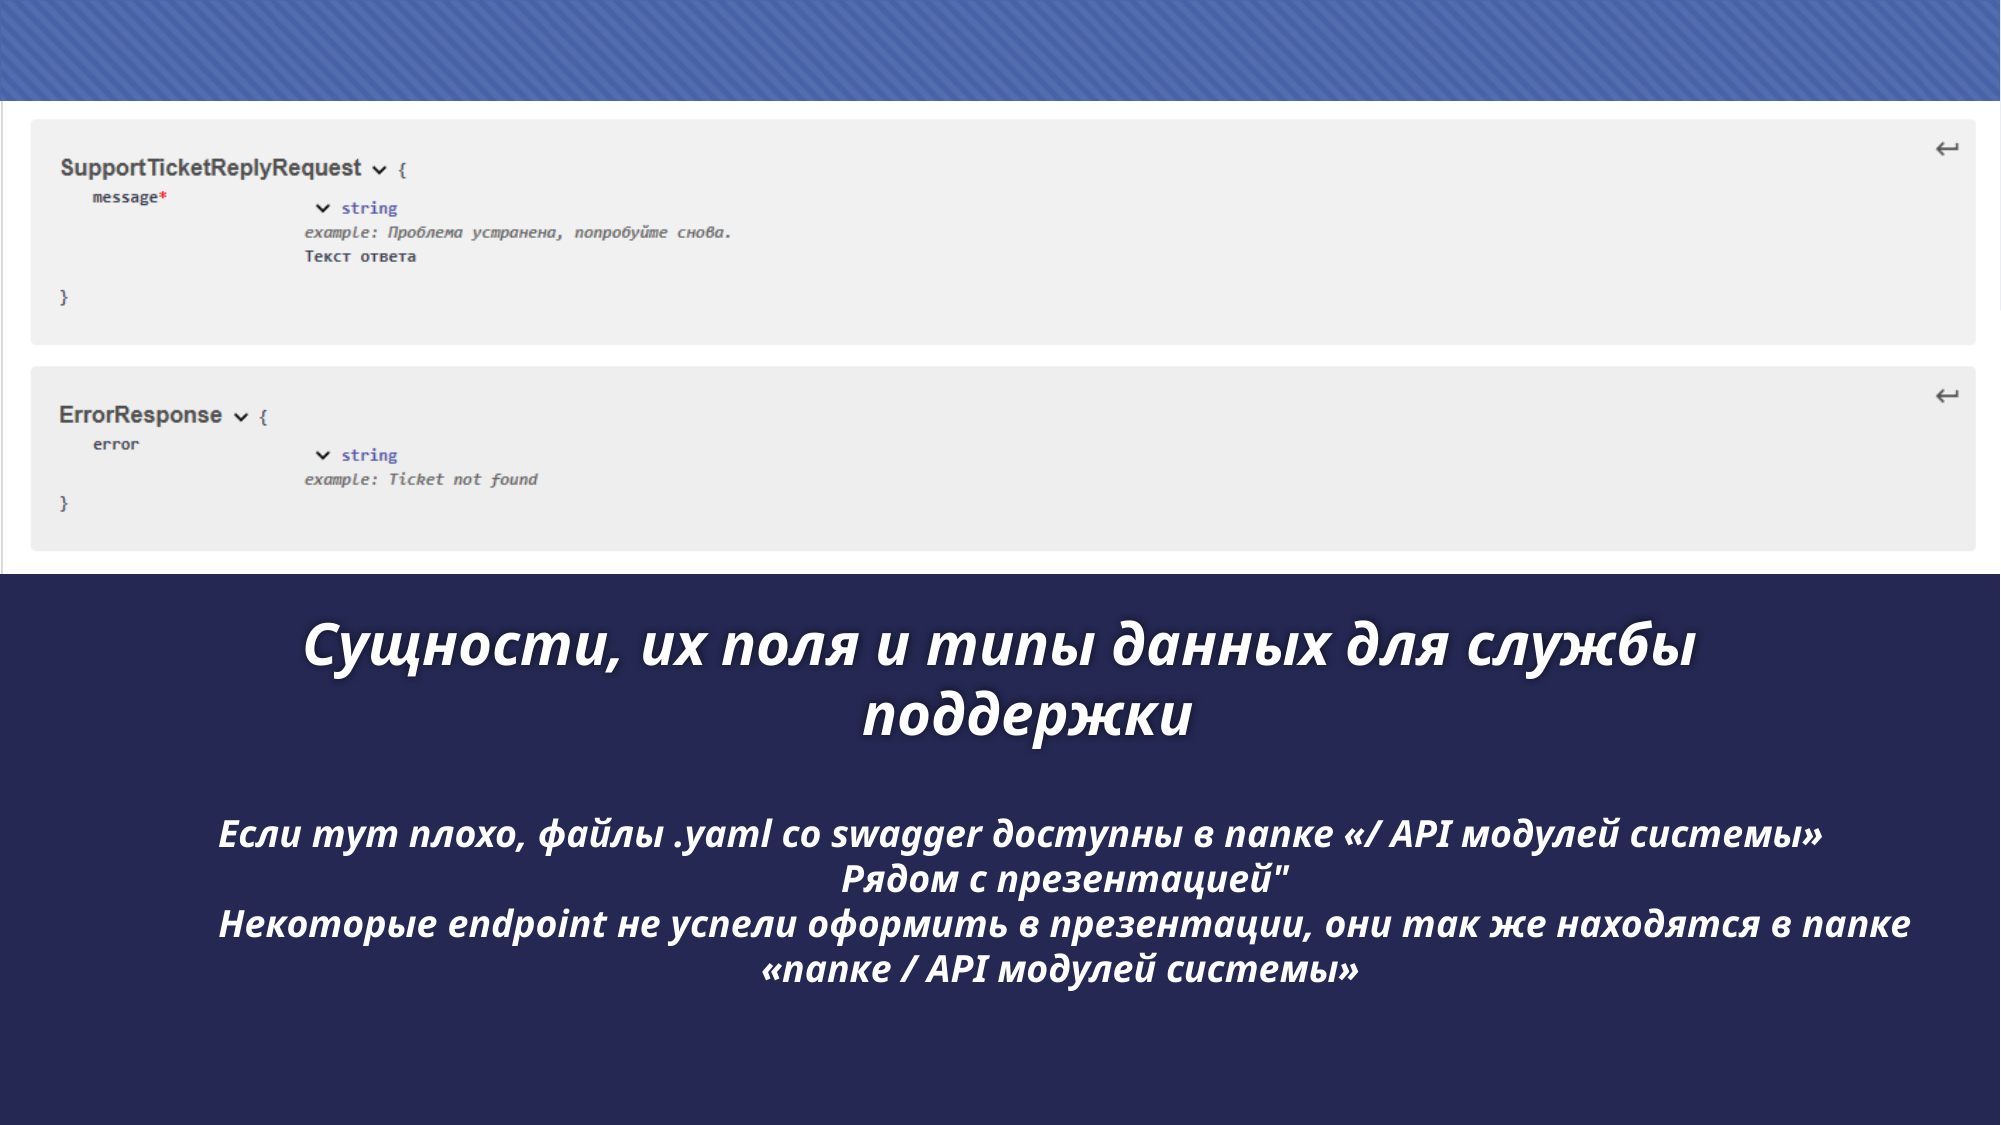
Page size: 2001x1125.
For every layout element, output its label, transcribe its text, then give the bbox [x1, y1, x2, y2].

text_box Сущности, их поля и типы данных для службы поддержки [206, 575, 1794, 755]
text_box Если тут плохо, файлы .yaml со swagger доступны в папке «/ API модулей системы» Рядом с презентацией" Некоторые endpoint не успели оформить в презентации, они так же находятся в папке «папке / API модулей системы» [203, 802, 1928, 998]
picture [0, 100, 2000, 575]
